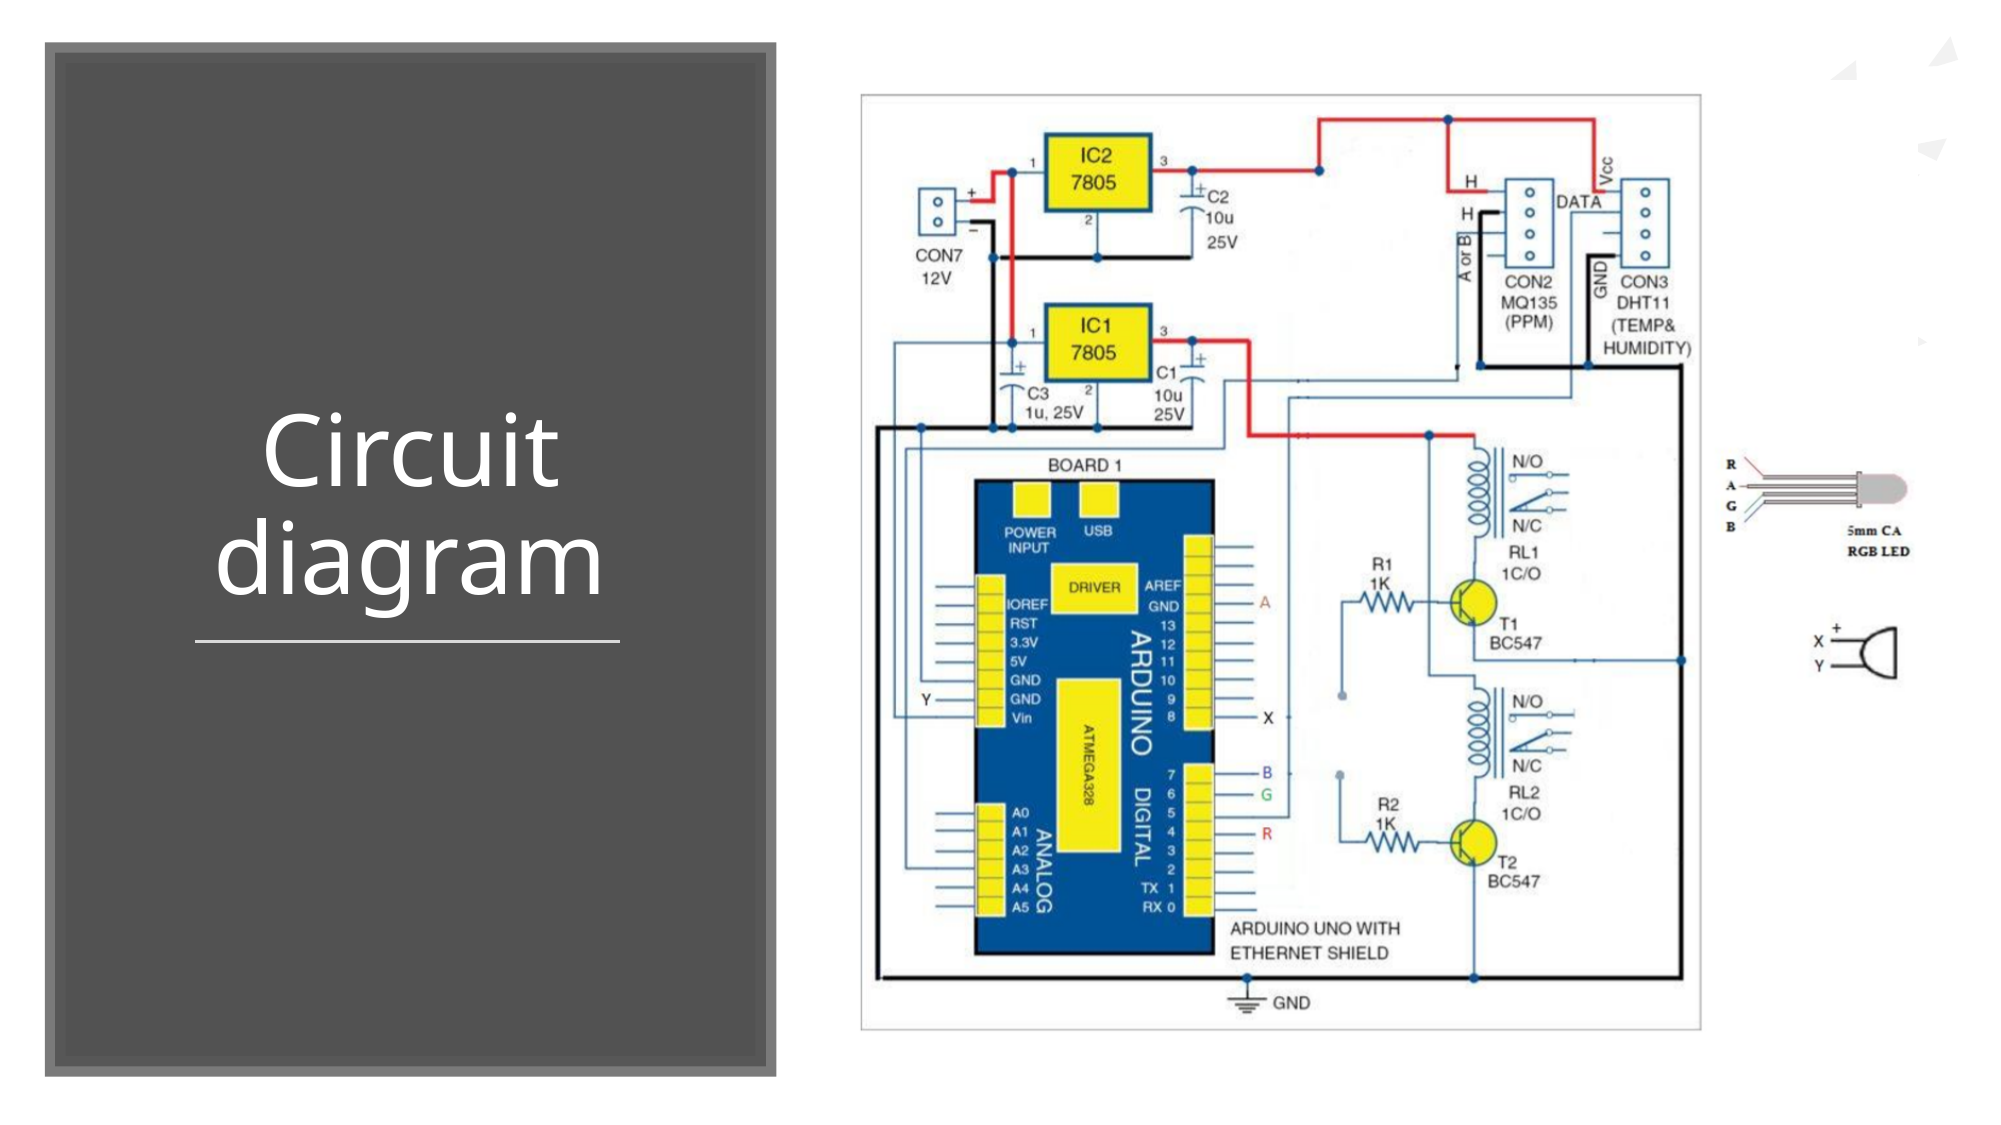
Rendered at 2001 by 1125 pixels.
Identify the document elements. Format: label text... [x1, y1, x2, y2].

title Circuit diagram [110, 149, 711, 624]
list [848, 80, 1918, 1046]
text_box [54, 52, 767, 1067]
